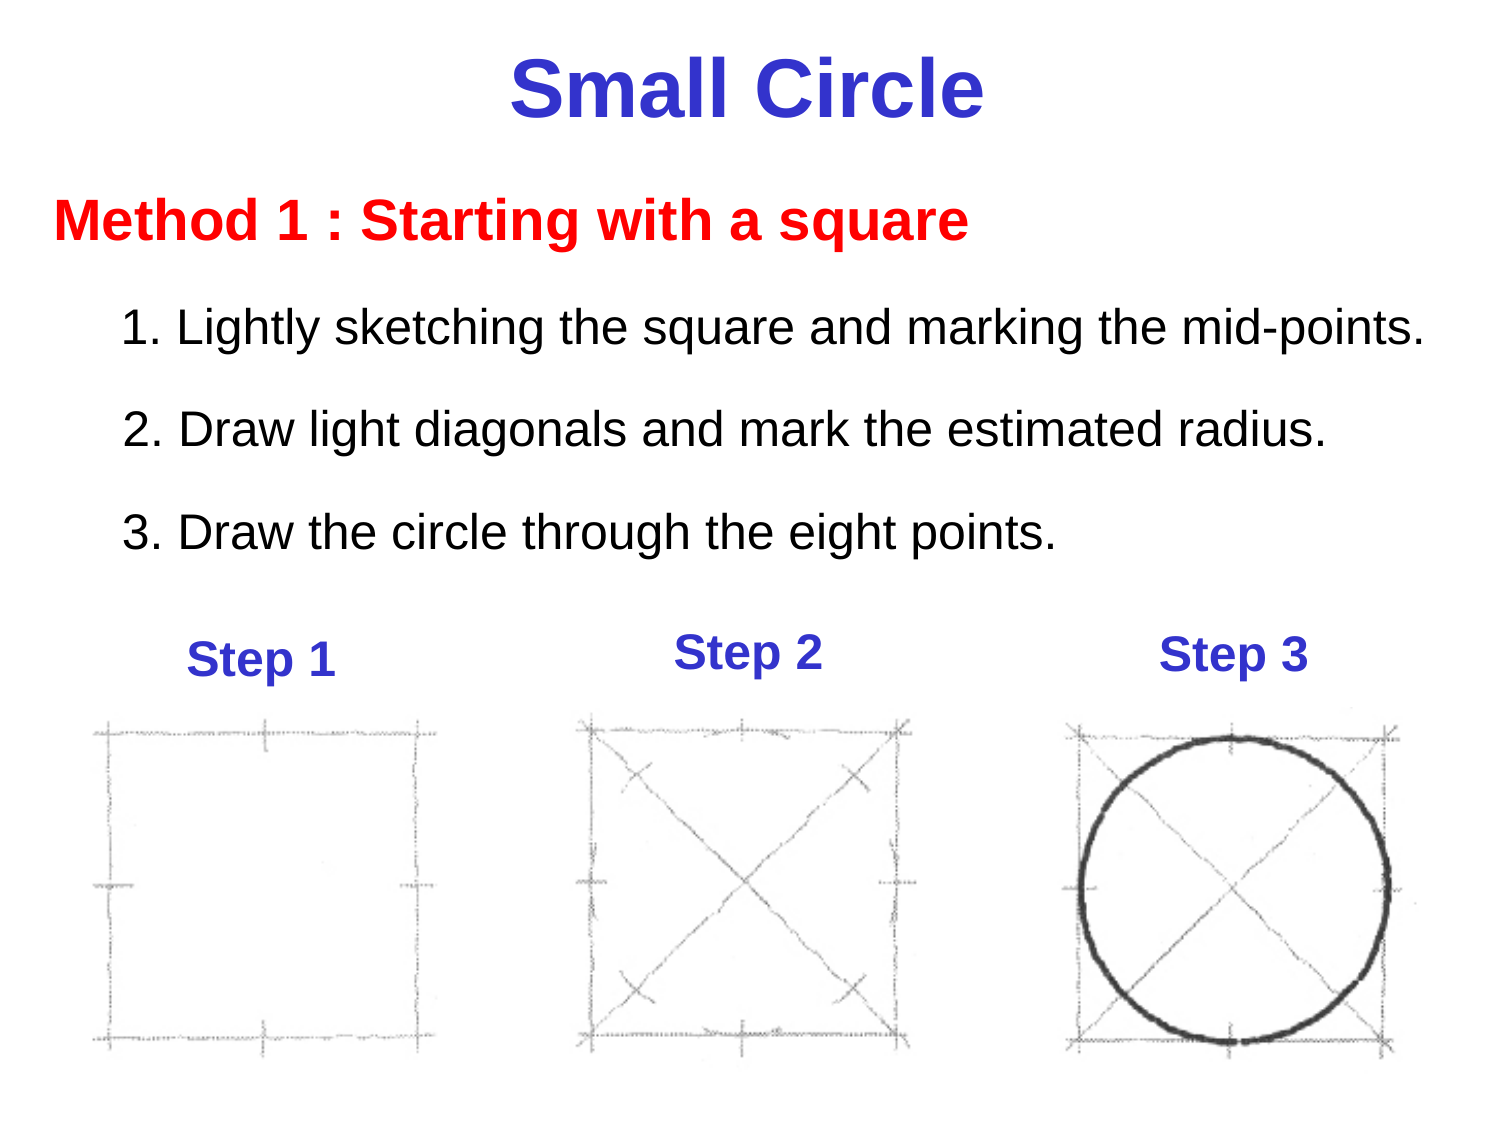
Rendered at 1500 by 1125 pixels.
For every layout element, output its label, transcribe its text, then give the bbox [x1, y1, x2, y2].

text_box Method 1 : Starting with a square [38, 174, 986, 260]
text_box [81, 703, 448, 1070]
text_box 3. Draw the circle through the eight points. [107, 492, 1074, 568]
text_box Step 3 [1144, 614, 1324, 690]
text_box 2. Draw light diagonals and mark the estimated radius. [107, 389, 1344, 464]
text_box 1. Lightly sketching the square and marking the mid-points. [105, 287, 1442, 363]
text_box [562, 705, 929, 1072]
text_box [1054, 707, 1421, 1074]
text_box Step 2 [658, 612, 839, 688]
text_box Small Circle [494, 26, 1002, 142]
text_box Step 1 [171, 619, 352, 694]
